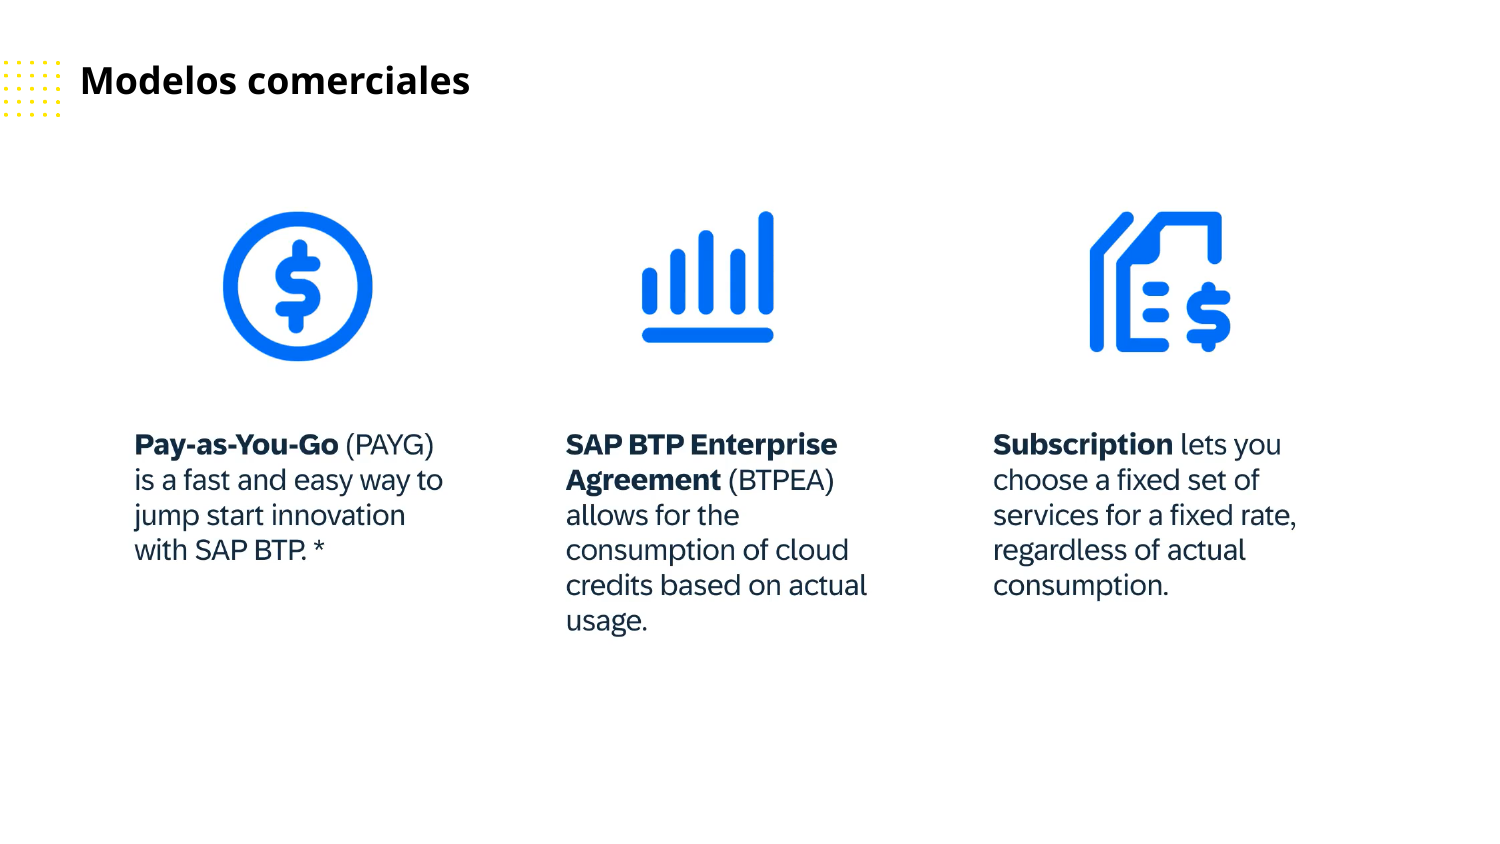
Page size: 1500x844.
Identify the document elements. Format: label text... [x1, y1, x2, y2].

picture [104, 178, 1335, 649]
title Modelos comerciales [79, 57, 702, 199]
